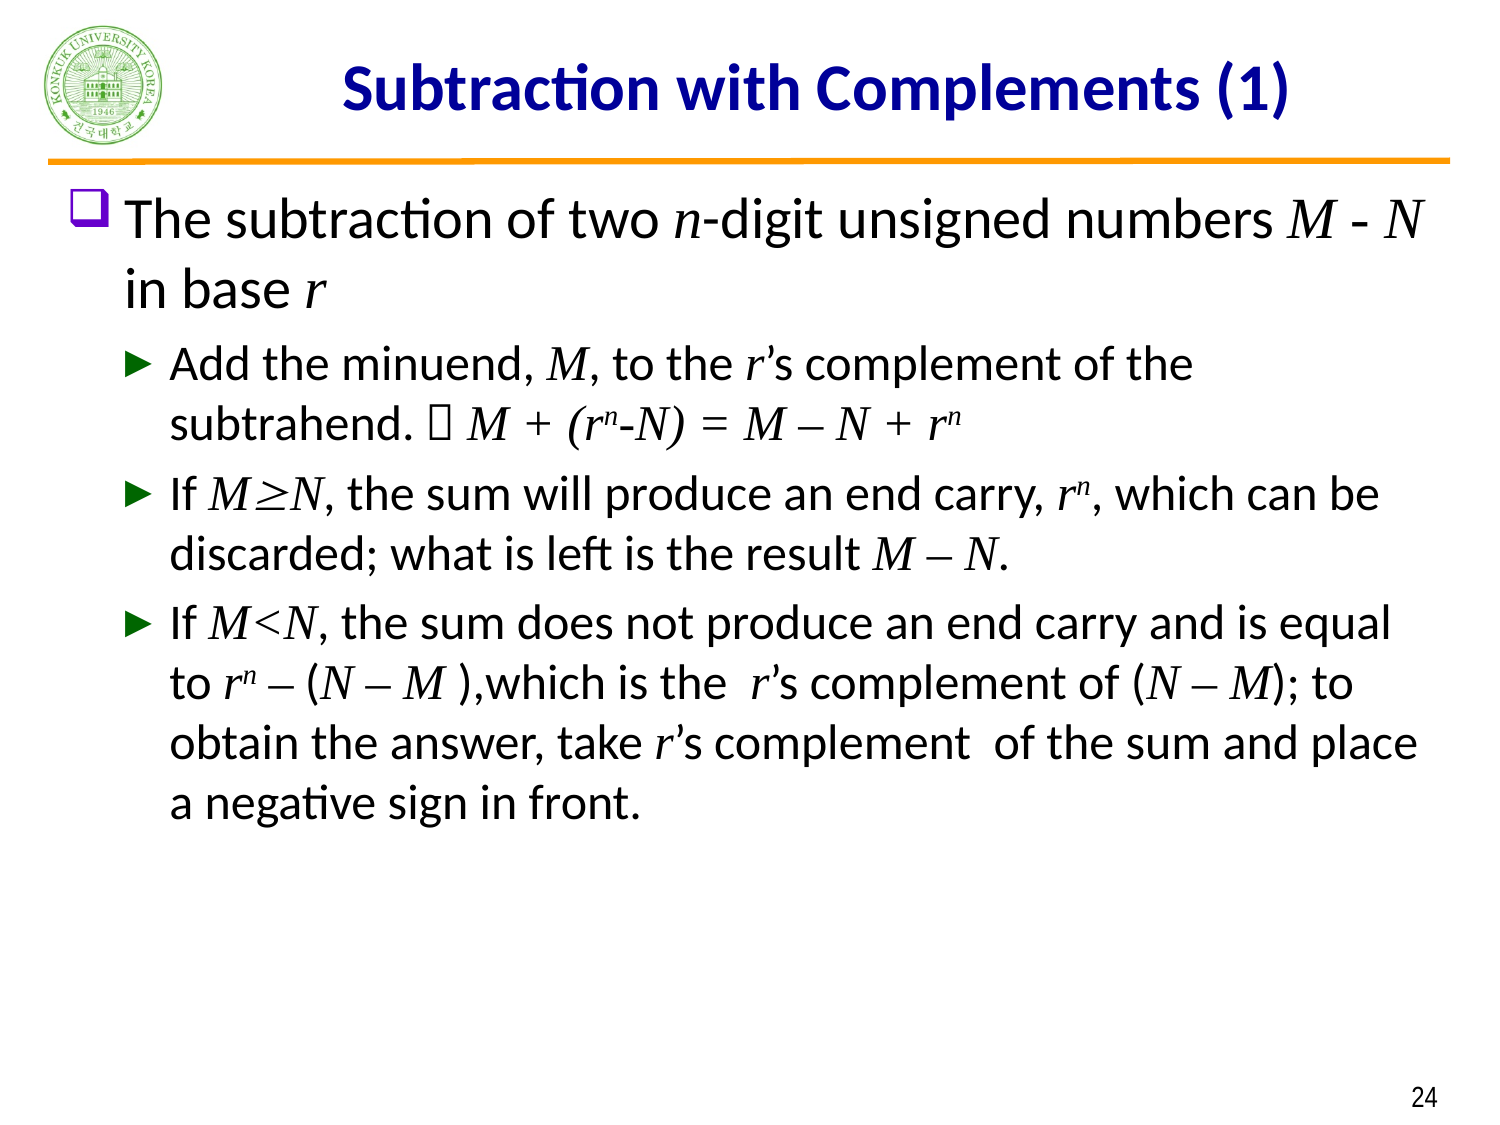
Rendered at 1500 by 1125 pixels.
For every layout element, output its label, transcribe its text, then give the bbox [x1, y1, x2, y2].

slide_number 24 [1098, 1070, 1454, 1118]
picture [35, 19, 172, 148]
title Subtraction with Complements (1) [182, 18, 1452, 150]
list The subtraction of two n-digit unsigned numbers M - N in base r Add the minuend, M, to the r’s complement of the subtrahend.  M + (rn-N) = M – N + rn If MN, the sum will produce an end carry, rn, which can be discarded; what is left is the result M – N. If M<N, the sum does not produce an end carry and is equal to rn – (N – M ),which is the r’s complement of (N – M); to obtain the answer, take r’s complement of the sum and place a negative sign in front. [51, 172, 1453, 1071]
